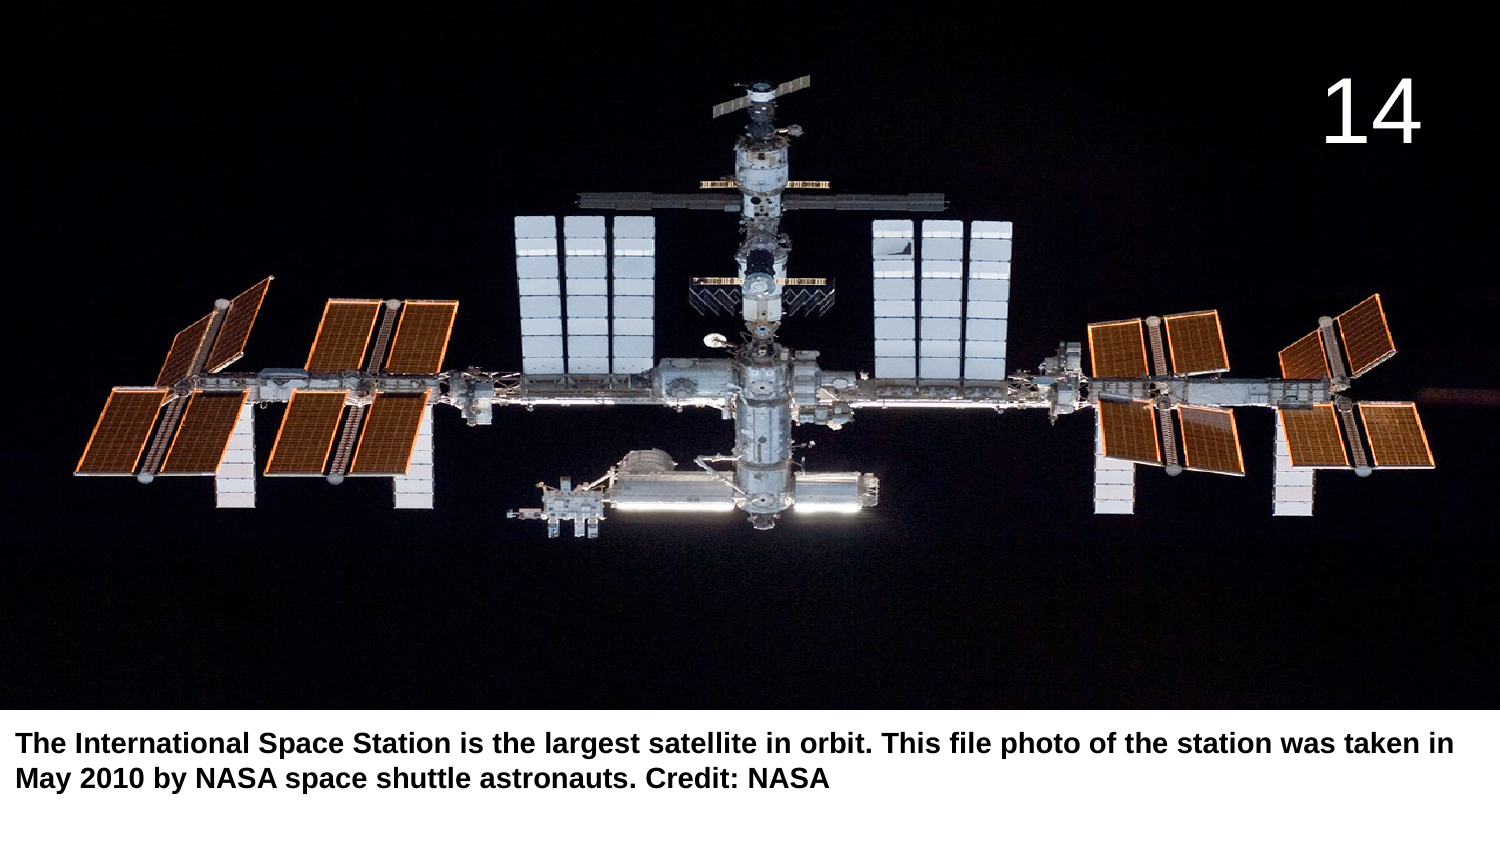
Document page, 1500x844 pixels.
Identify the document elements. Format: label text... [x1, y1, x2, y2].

picture [0, 0, 1500, 710]
text_box The International Space Station is the largest satellite in orbit. This file photo of the station was taken in May 2010 by NASA space shuttle astronauts. Credit: NASA [0, 718, 1500, 839]
